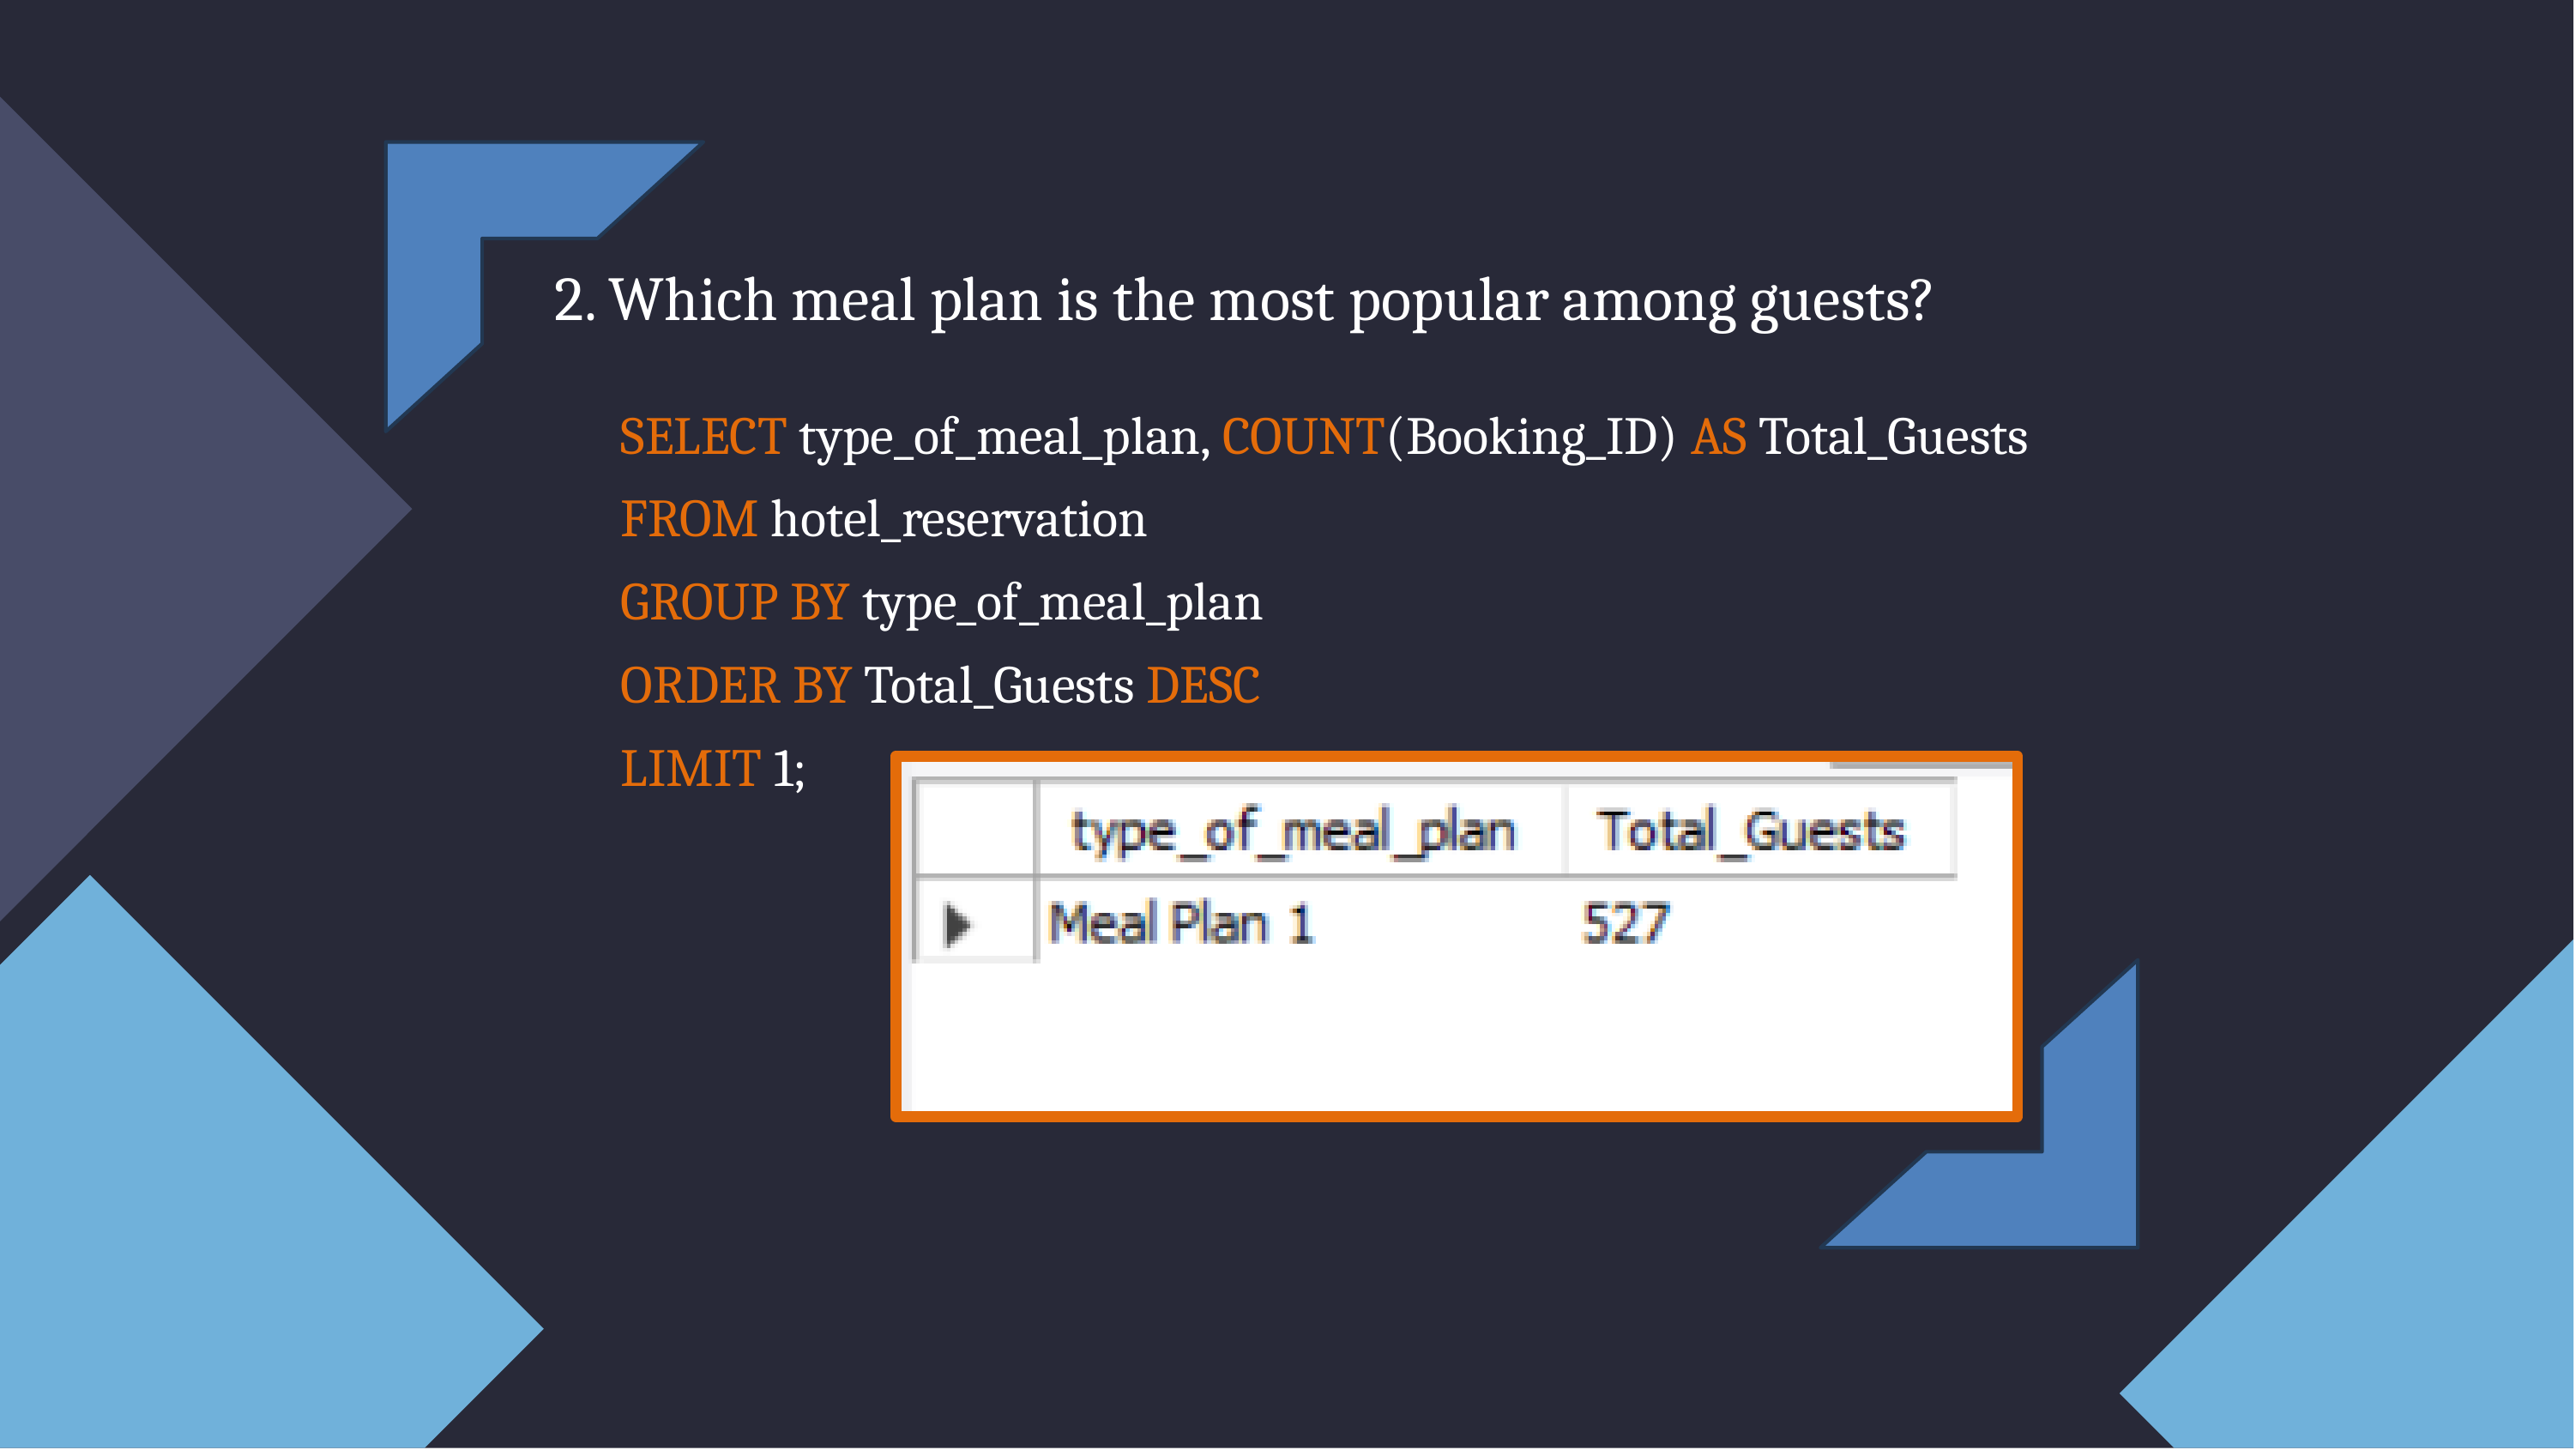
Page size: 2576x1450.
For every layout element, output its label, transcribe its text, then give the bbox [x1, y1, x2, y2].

text_box SELECT type_of_meal_plan, COUNT(Booking_ID) AS Total_Guests FROM hotel_reservation GROUP BY type_of_meal_plan ORDER BY Total_Guests DESC LIMIT 1; [608, 390, 2054, 804]
text_box [1819, 958, 2140, 1250]
picture [901, 761, 2012, 1112]
text_box [551, 140, 705, 241]
text_box [2119, 939, 2574, 1448]
text_box 2. Which meal plan is the most popular among guests? [551, 251, 1951, 340]
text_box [0, 96, 545, 1448]
